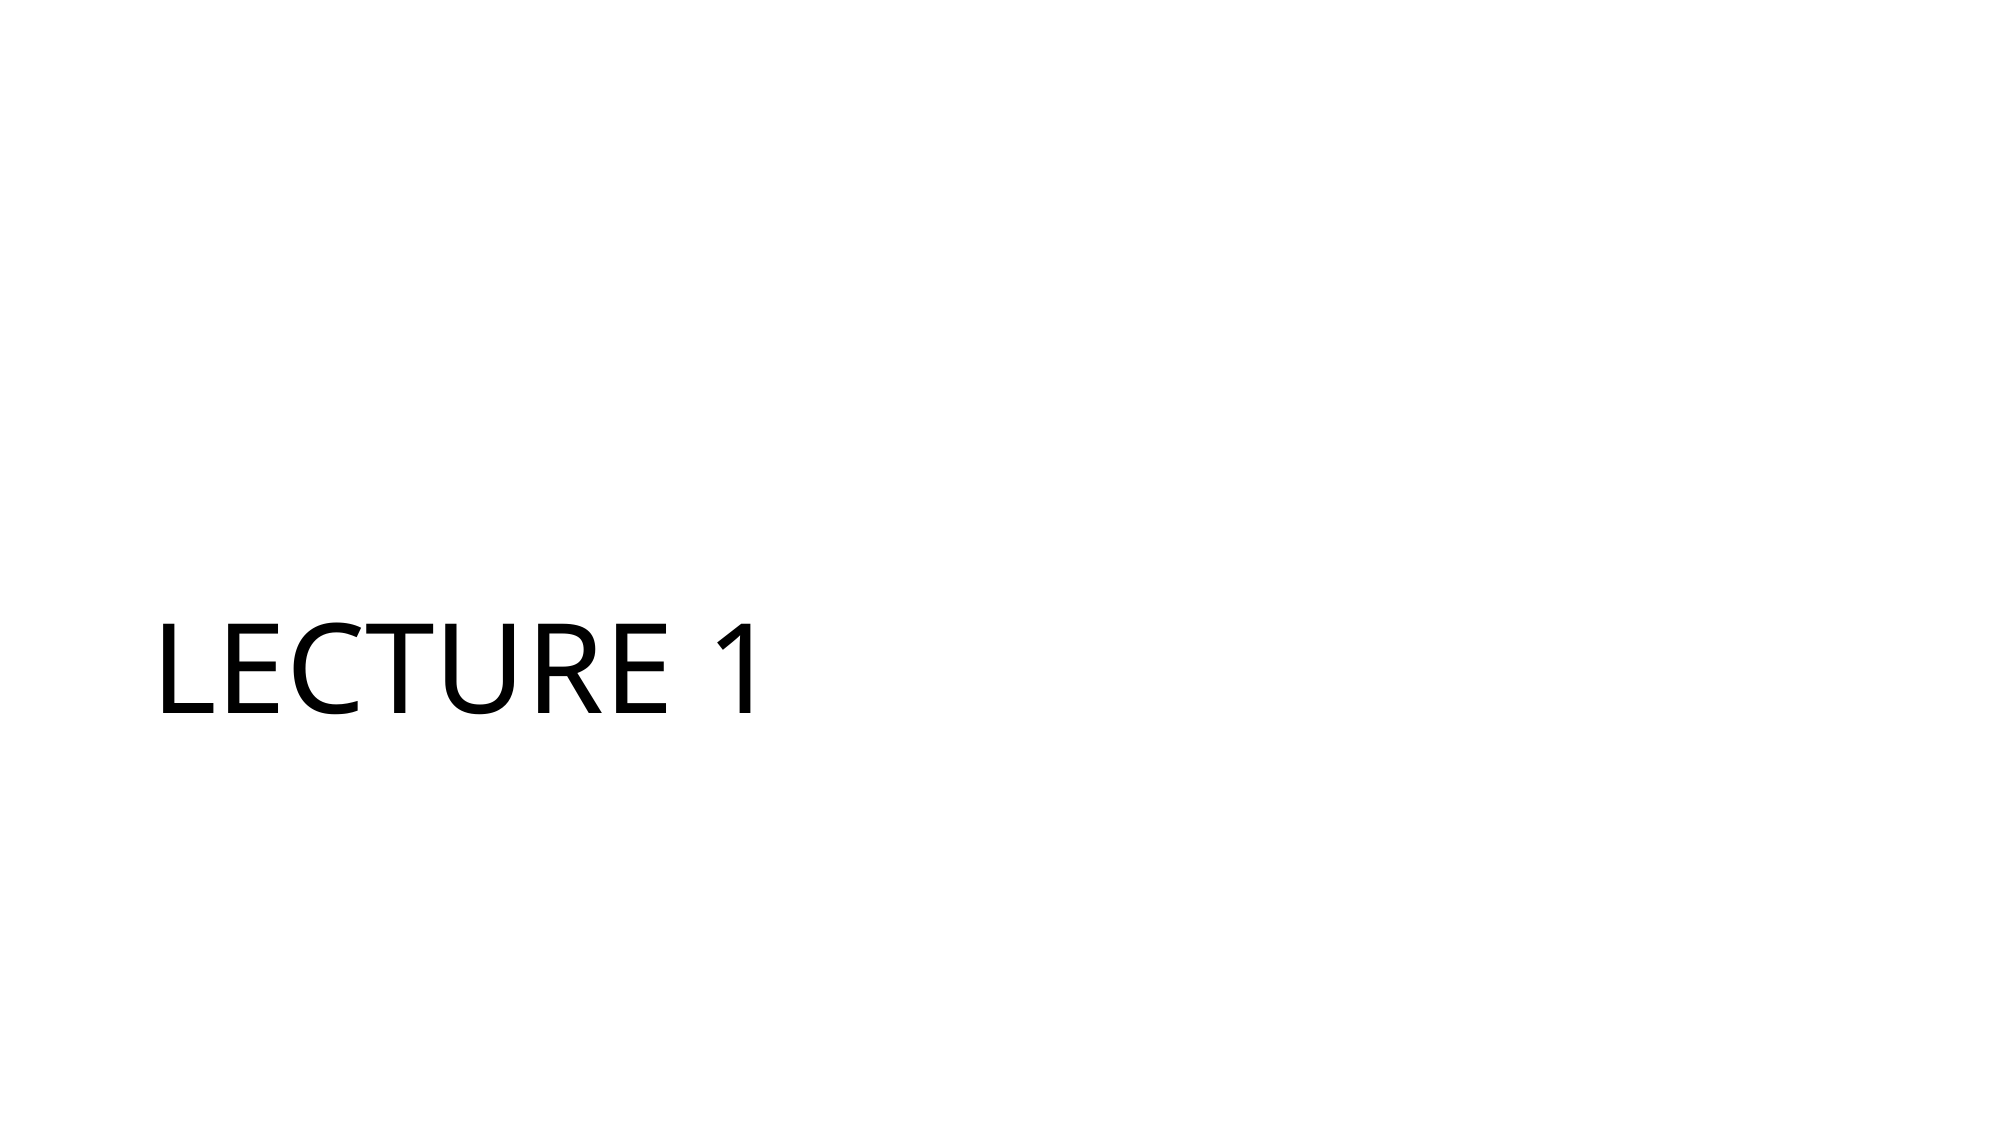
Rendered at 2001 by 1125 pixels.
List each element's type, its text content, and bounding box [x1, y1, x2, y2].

title LECTURE 1 [136, 280, 1862, 749]
